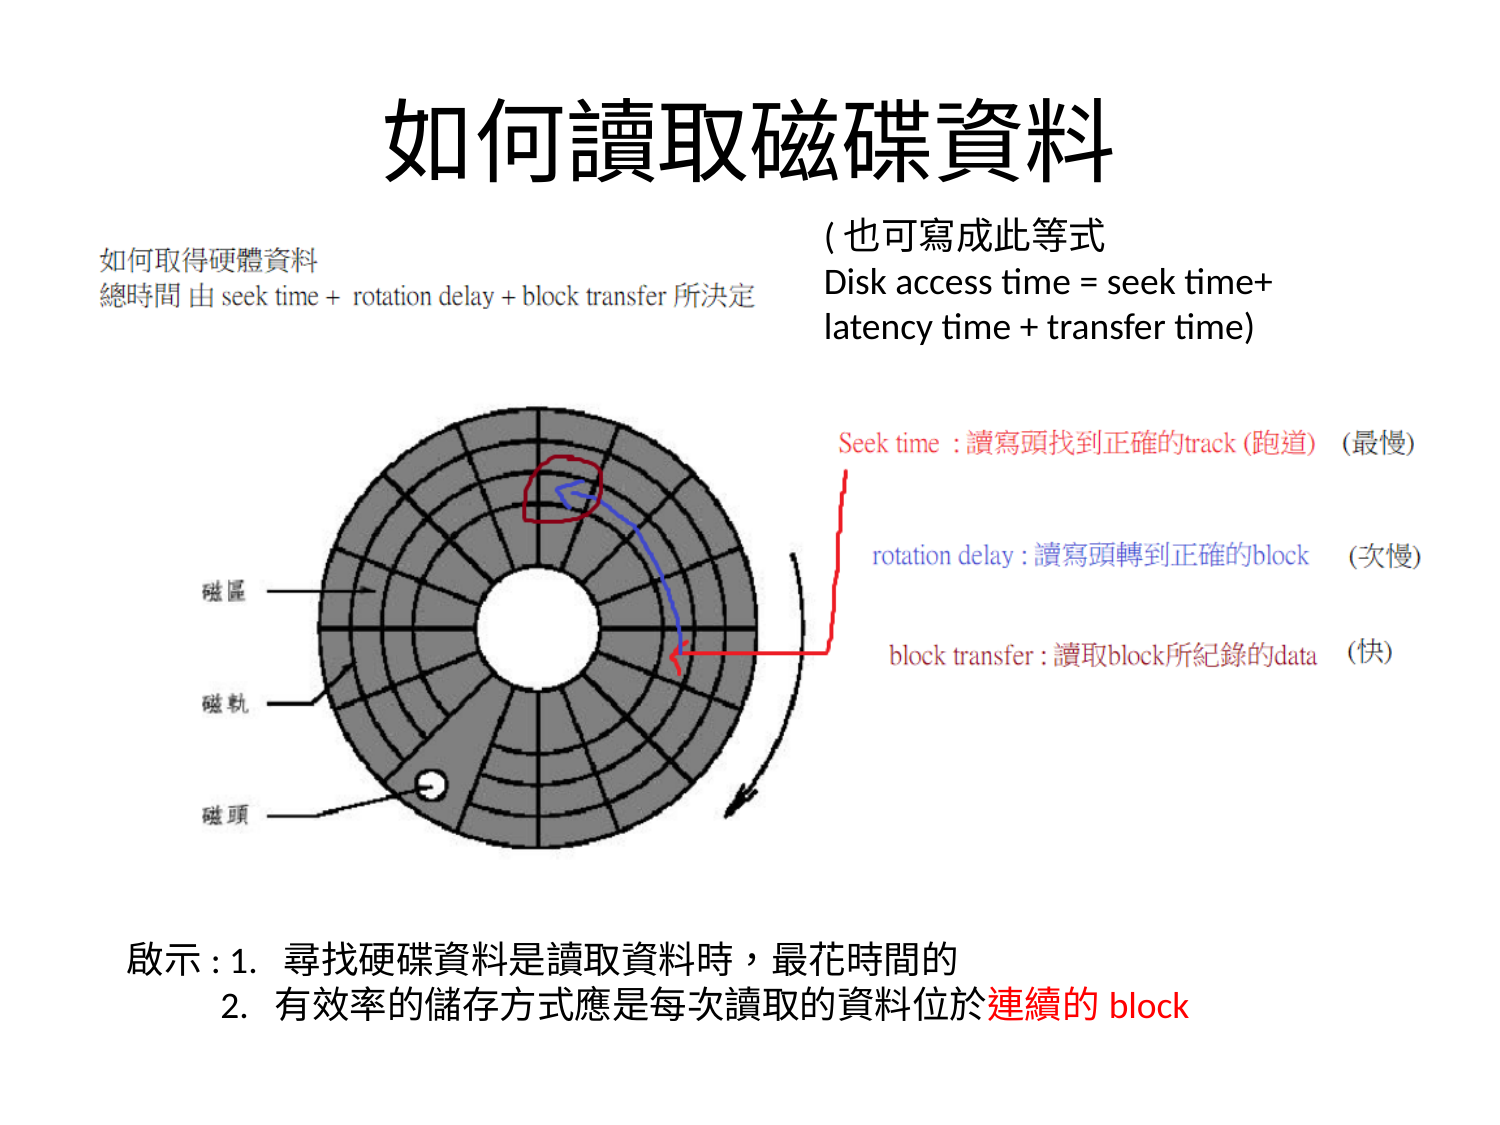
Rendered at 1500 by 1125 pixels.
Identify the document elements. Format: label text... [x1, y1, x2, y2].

text_box 啟示: 1. 尋找硬碟資料是讀取資料時，最花時間的 2. 有效率的儲存方式應是每次讀取的資料位於連續的block [112, 928, 1435, 1034]
text_box (也可寫成此等式 Disk access time = seek time+ latency time + transfer time) [808, 205, 1500, 355]
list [76, 219, 1427, 870]
title 如何讀取磁碟資料 [75, 45, 1425, 219]
